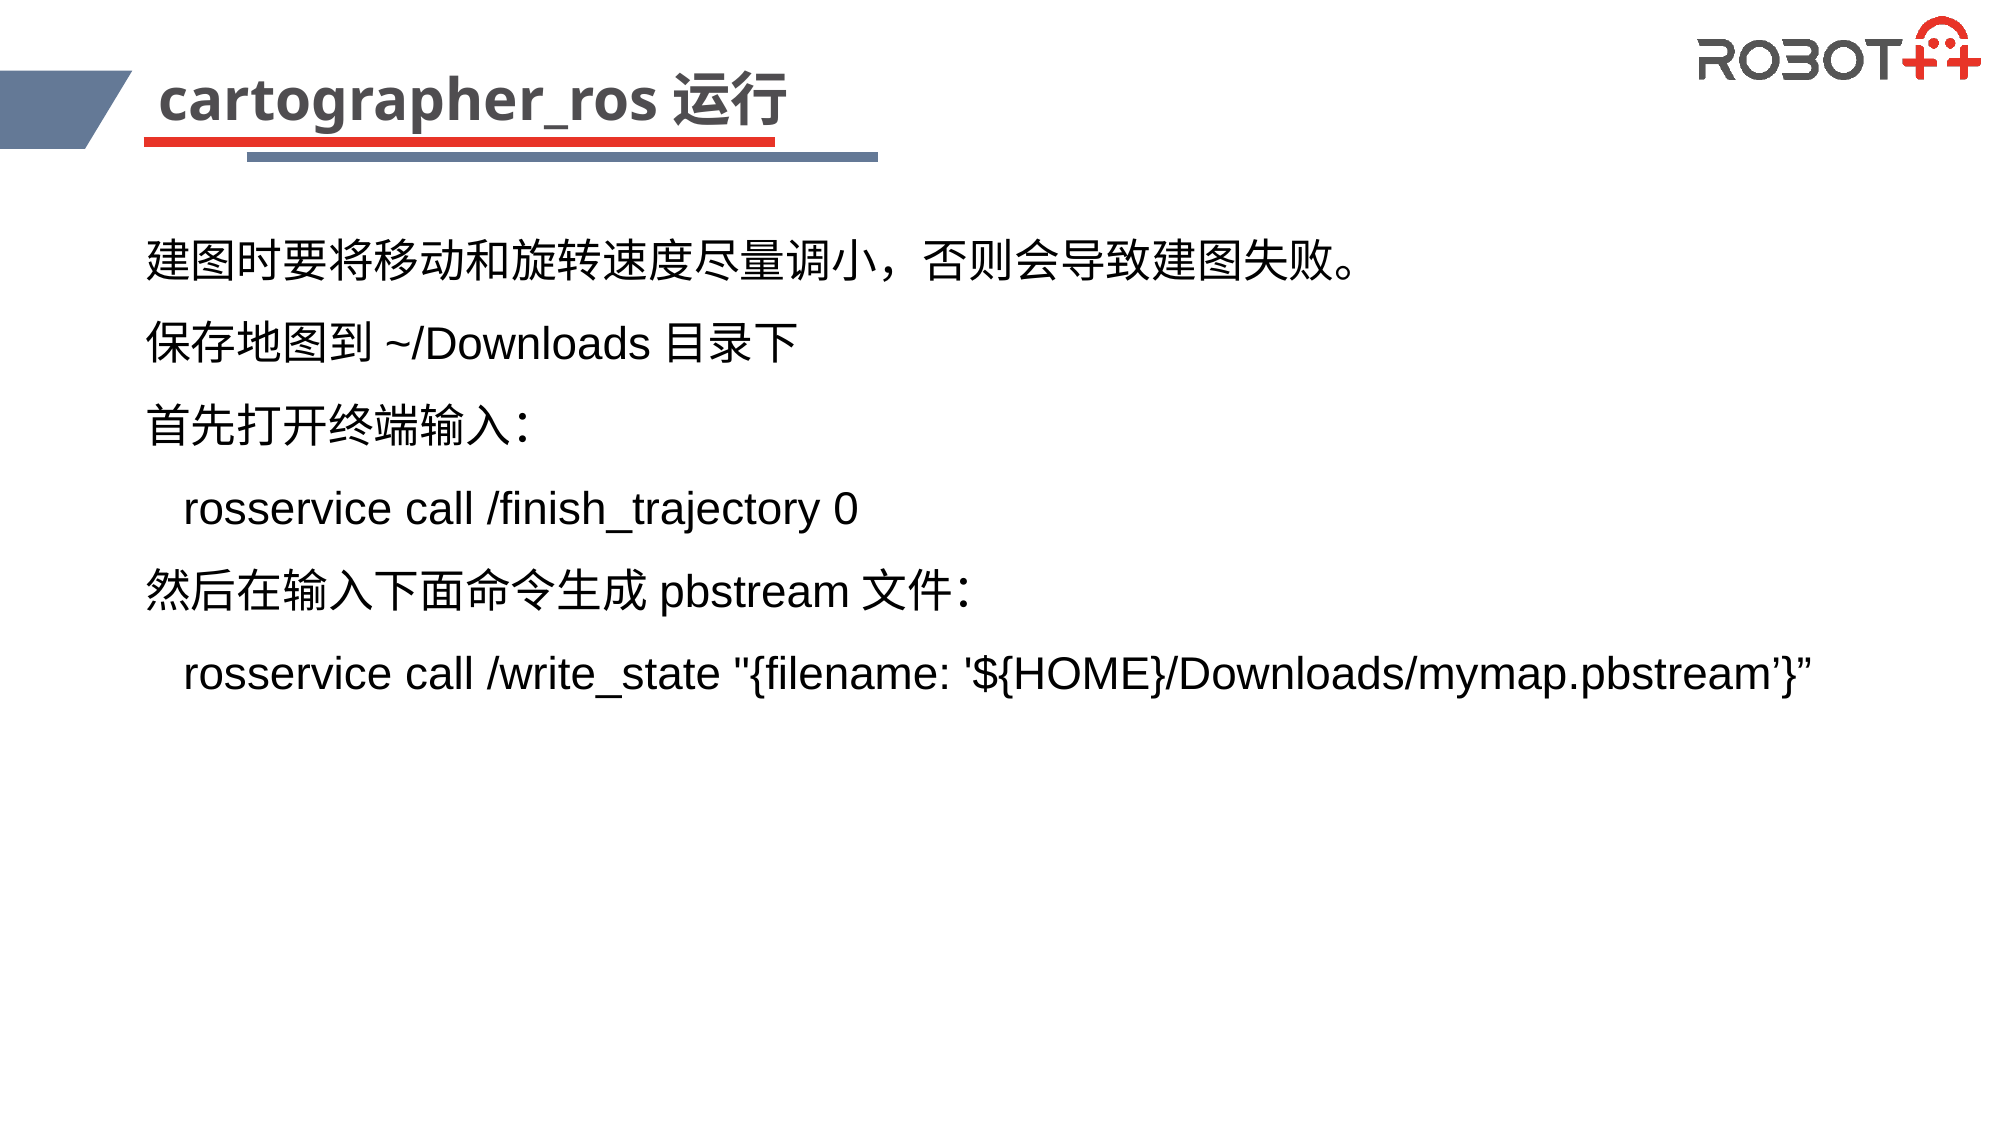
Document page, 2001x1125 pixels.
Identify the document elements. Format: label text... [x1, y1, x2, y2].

text_box [0, 70, 133, 149]
text_box 建图时要将移动和旋转速度尽量调小，否则会导致建图失败。 保存地图到~/Downloads目录下 首先打开终端输入： rosservice call /finish_trajectory 0 然后在输入下面命令生成pbstream文件： rosservice call /write_state "{filename: '${HOME}/Downloads/mymap.pbstream’}” [130, 196, 2000, 789]
picture [1697, 16, 1981, 80]
text_box cartographer_ros运行 [143, 41, 855, 140]
